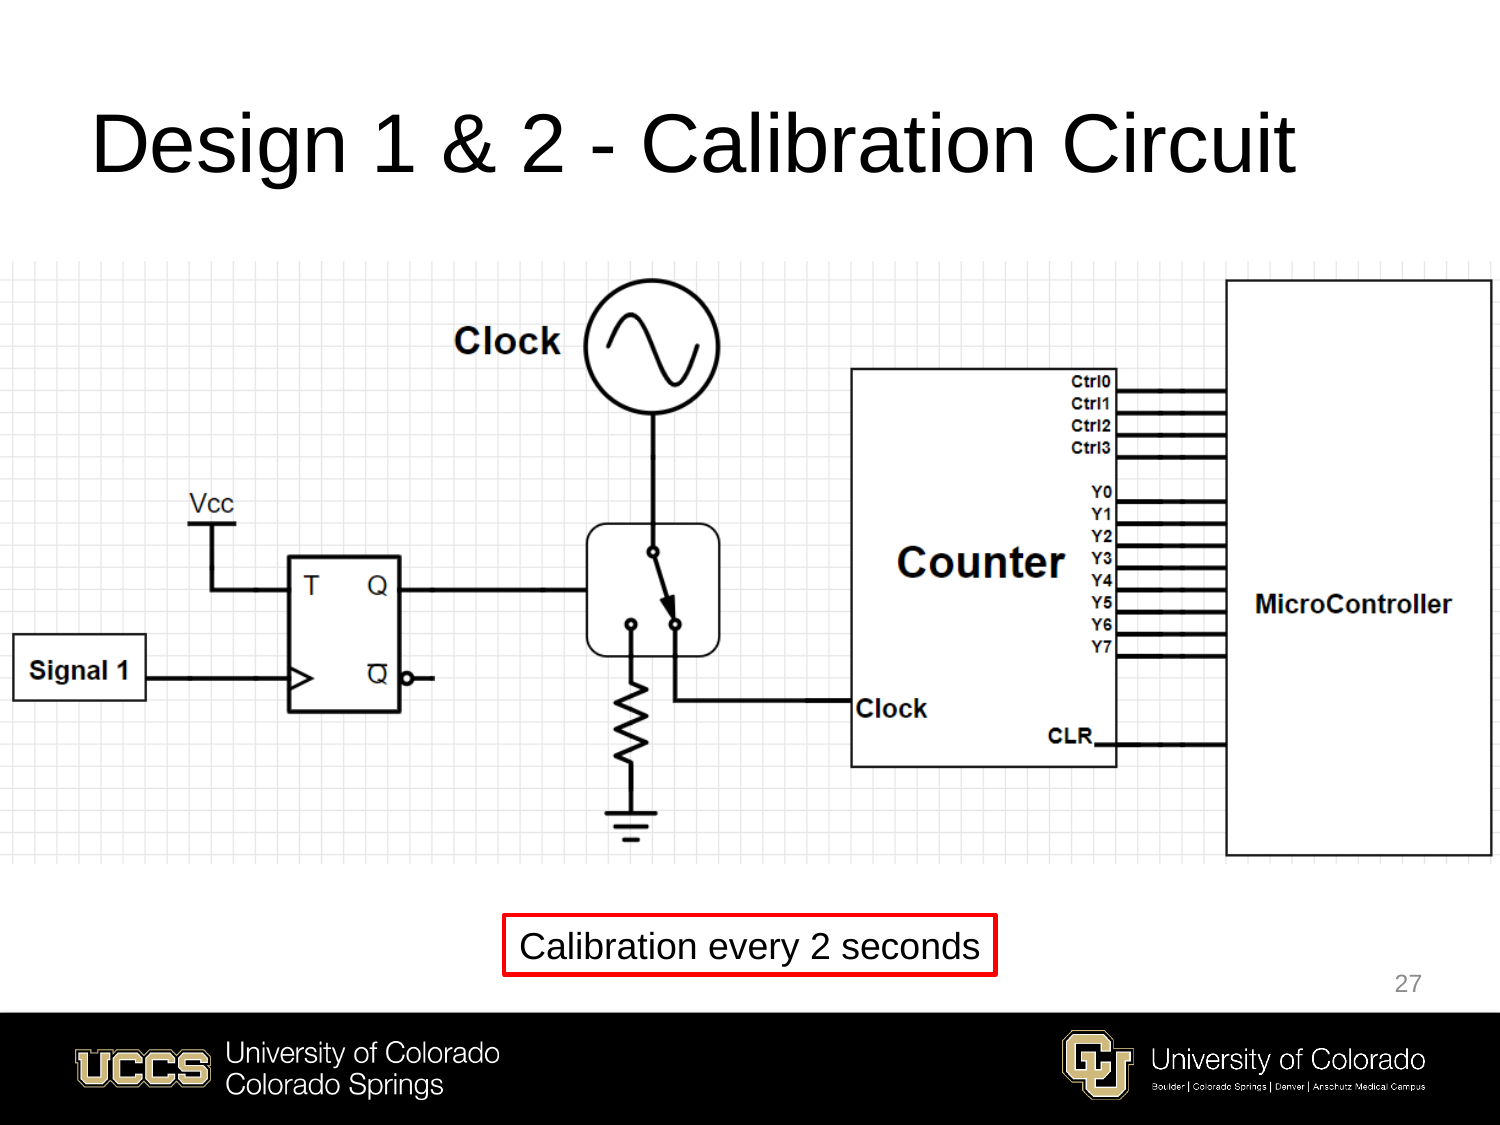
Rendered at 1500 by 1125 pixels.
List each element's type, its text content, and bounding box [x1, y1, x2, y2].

title Design 1 & 2 - Calibration Circuit [75, 45, 1500, 233]
picture [75, 1041, 499, 1100]
picture [1062, 1030, 1425, 1100]
picture [0, 261, 1500, 864]
text_box Calibration every 2 seconds [502, 913, 998, 977]
slide_number 27 [1087, 952, 1438, 1013]
